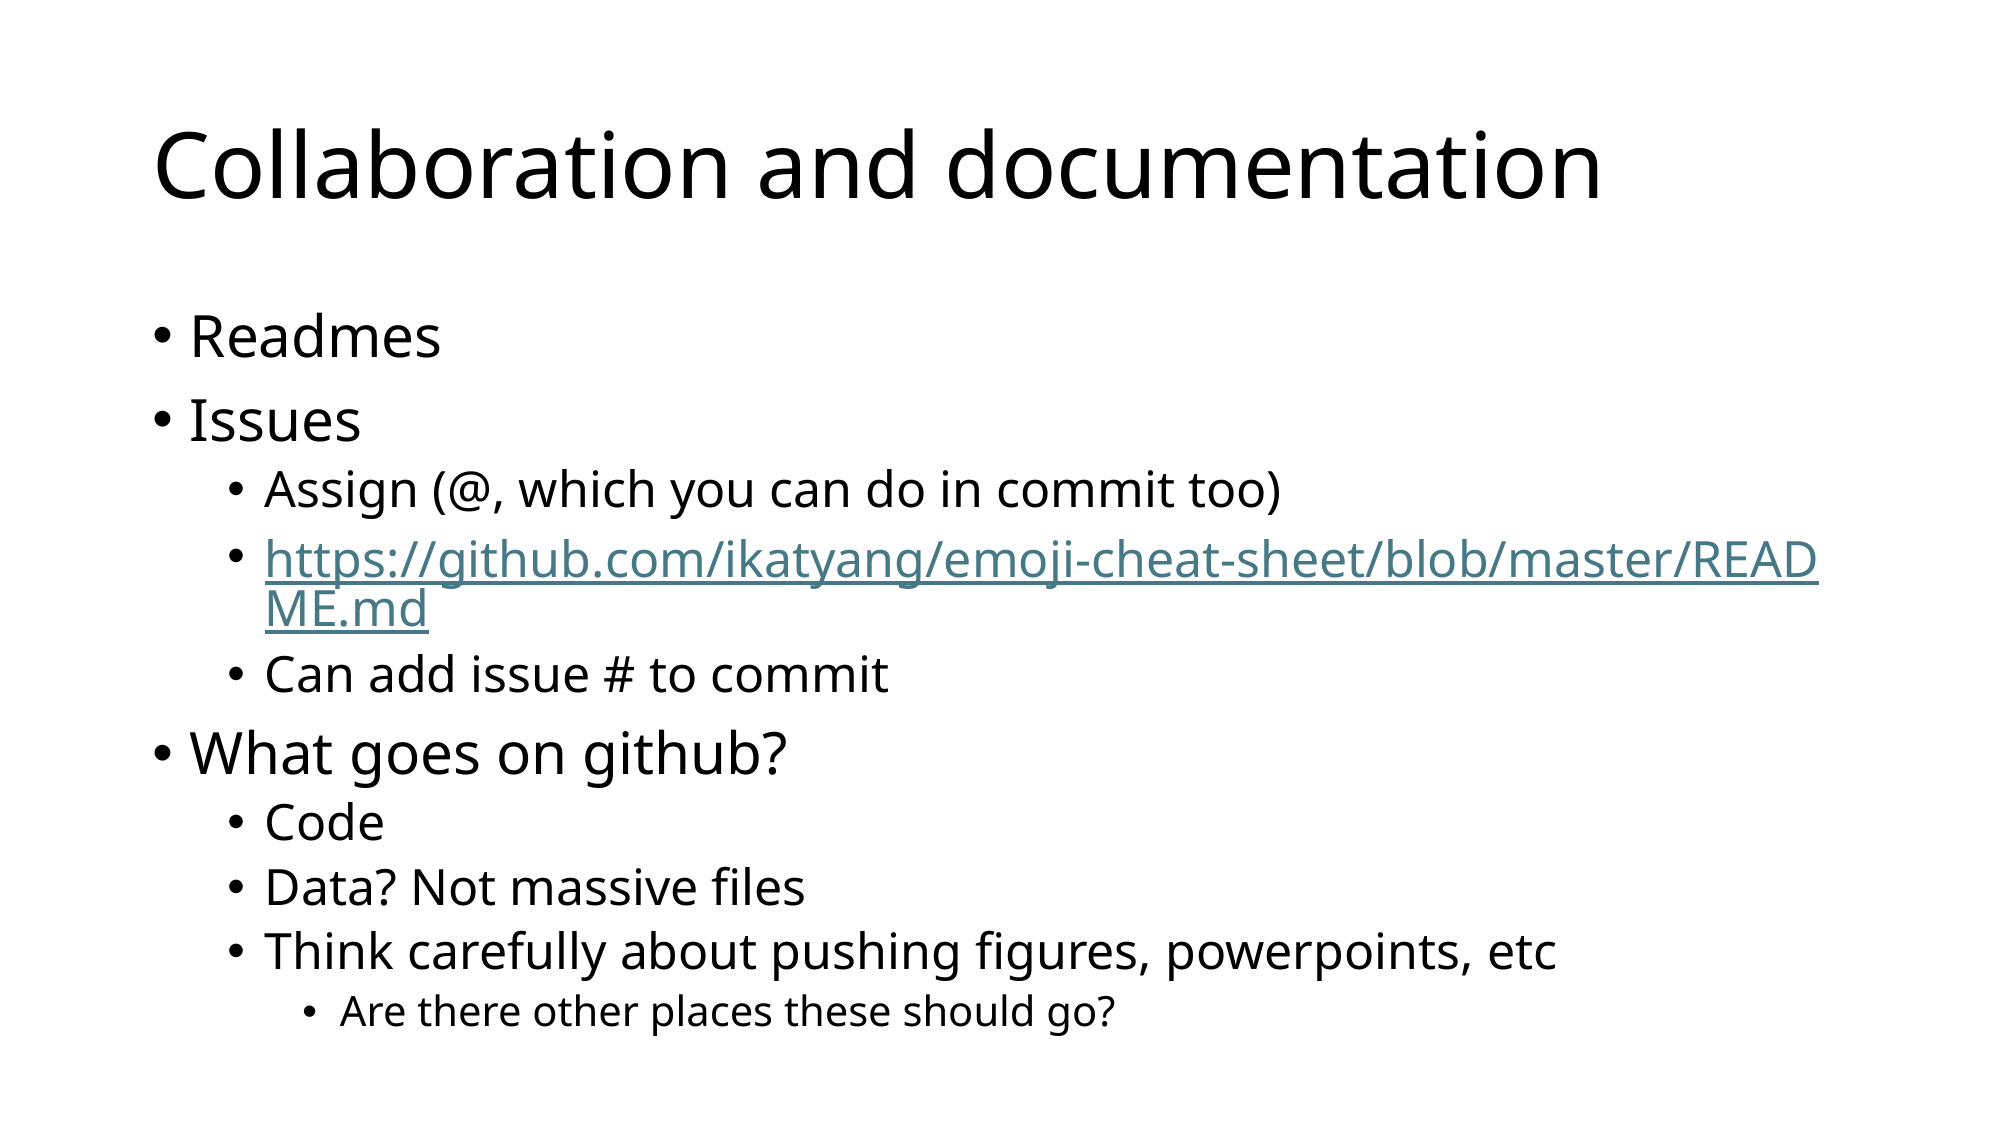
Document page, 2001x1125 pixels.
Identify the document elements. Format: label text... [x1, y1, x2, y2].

title Collaboration and documentation [137, 59, 1863, 278]
list Readmes Issues Assign (@, which you can do in commit too) https://github.com/ikatyang/emoji-cheat-sheet/blob/master/README.md Can add issue # to commit What goes on github? Code Data? Not massive files Think carefully about pushing figures, powerpoints, etc Are there other places these should go? [137, 299, 1863, 1014]
